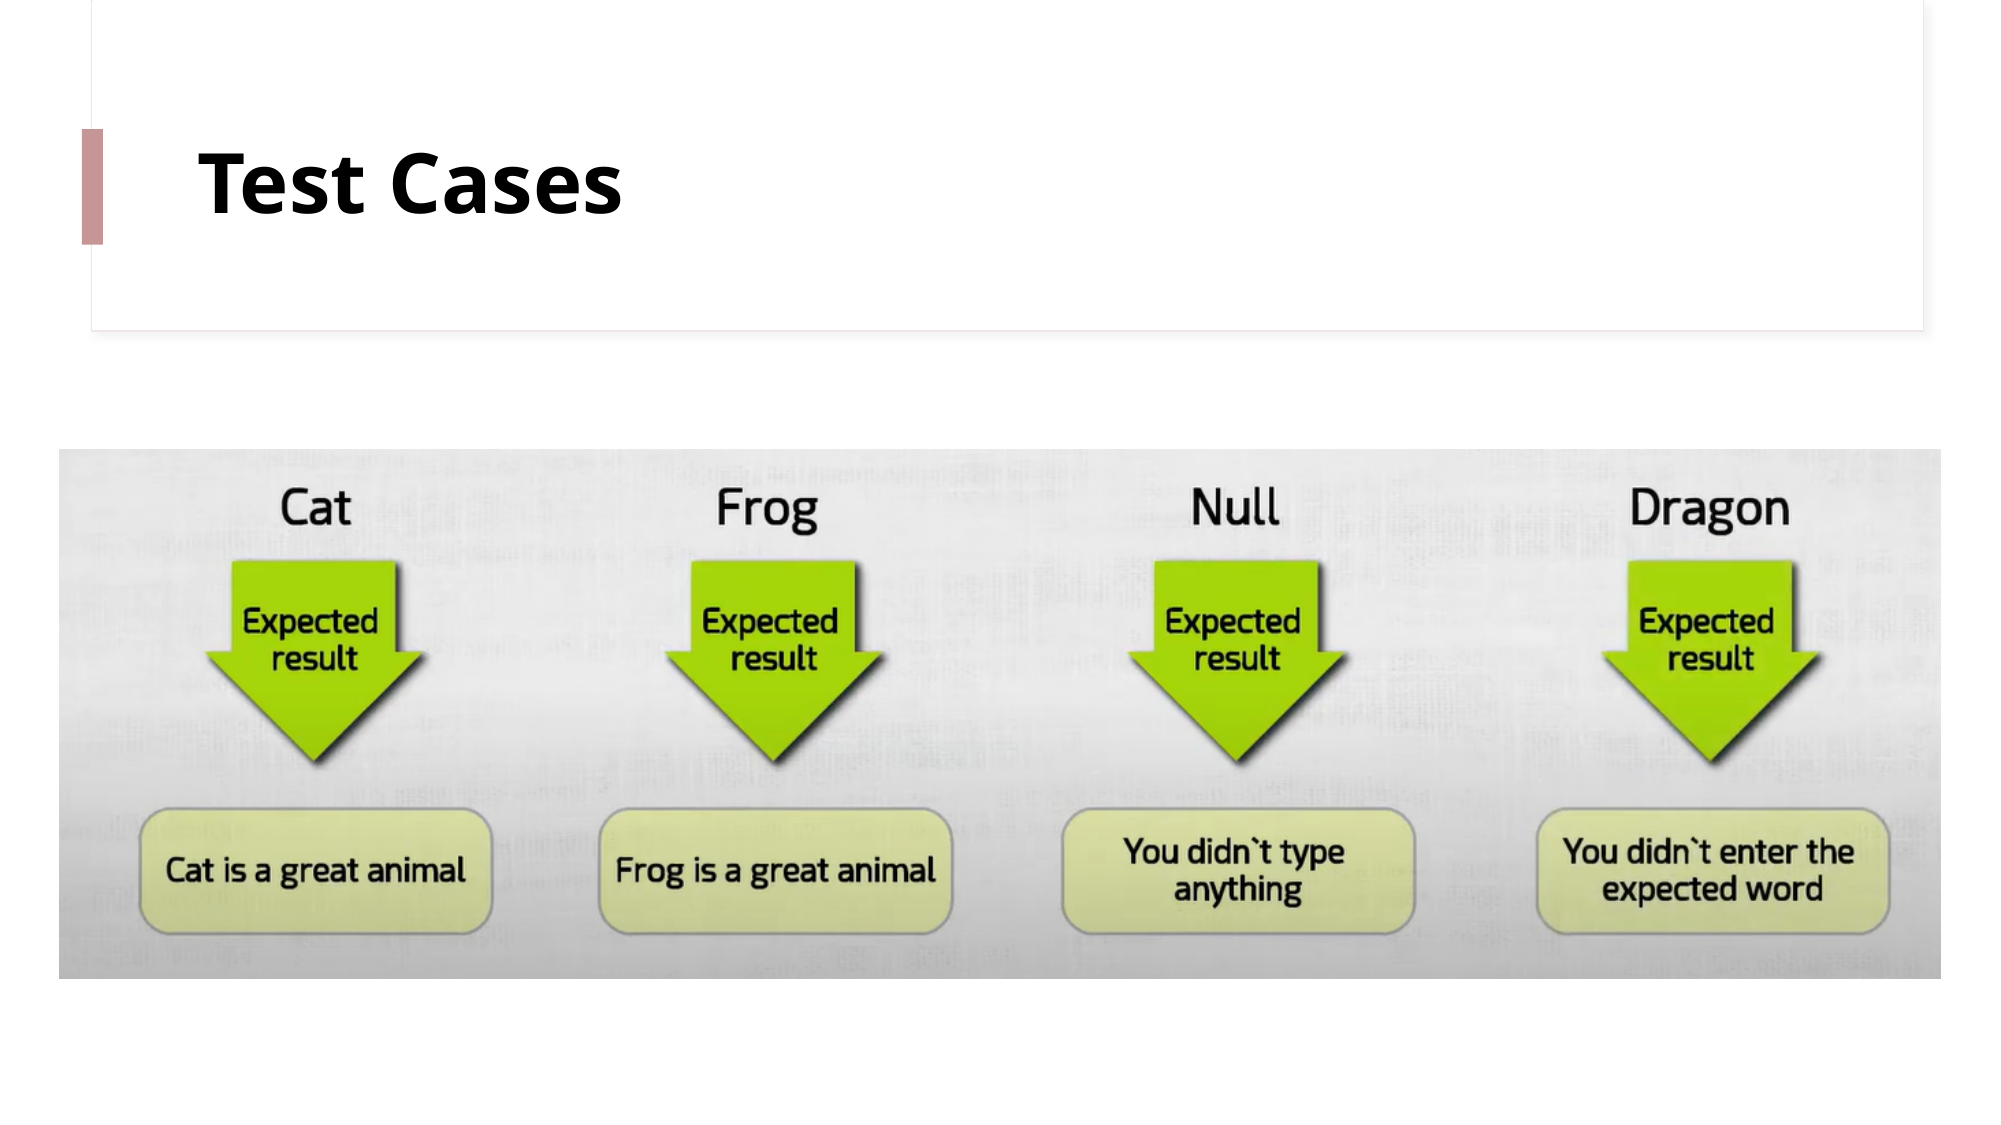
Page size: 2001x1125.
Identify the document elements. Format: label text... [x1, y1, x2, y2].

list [59, 449, 1941, 979]
title Test Cases [183, 90, 1851, 284]
